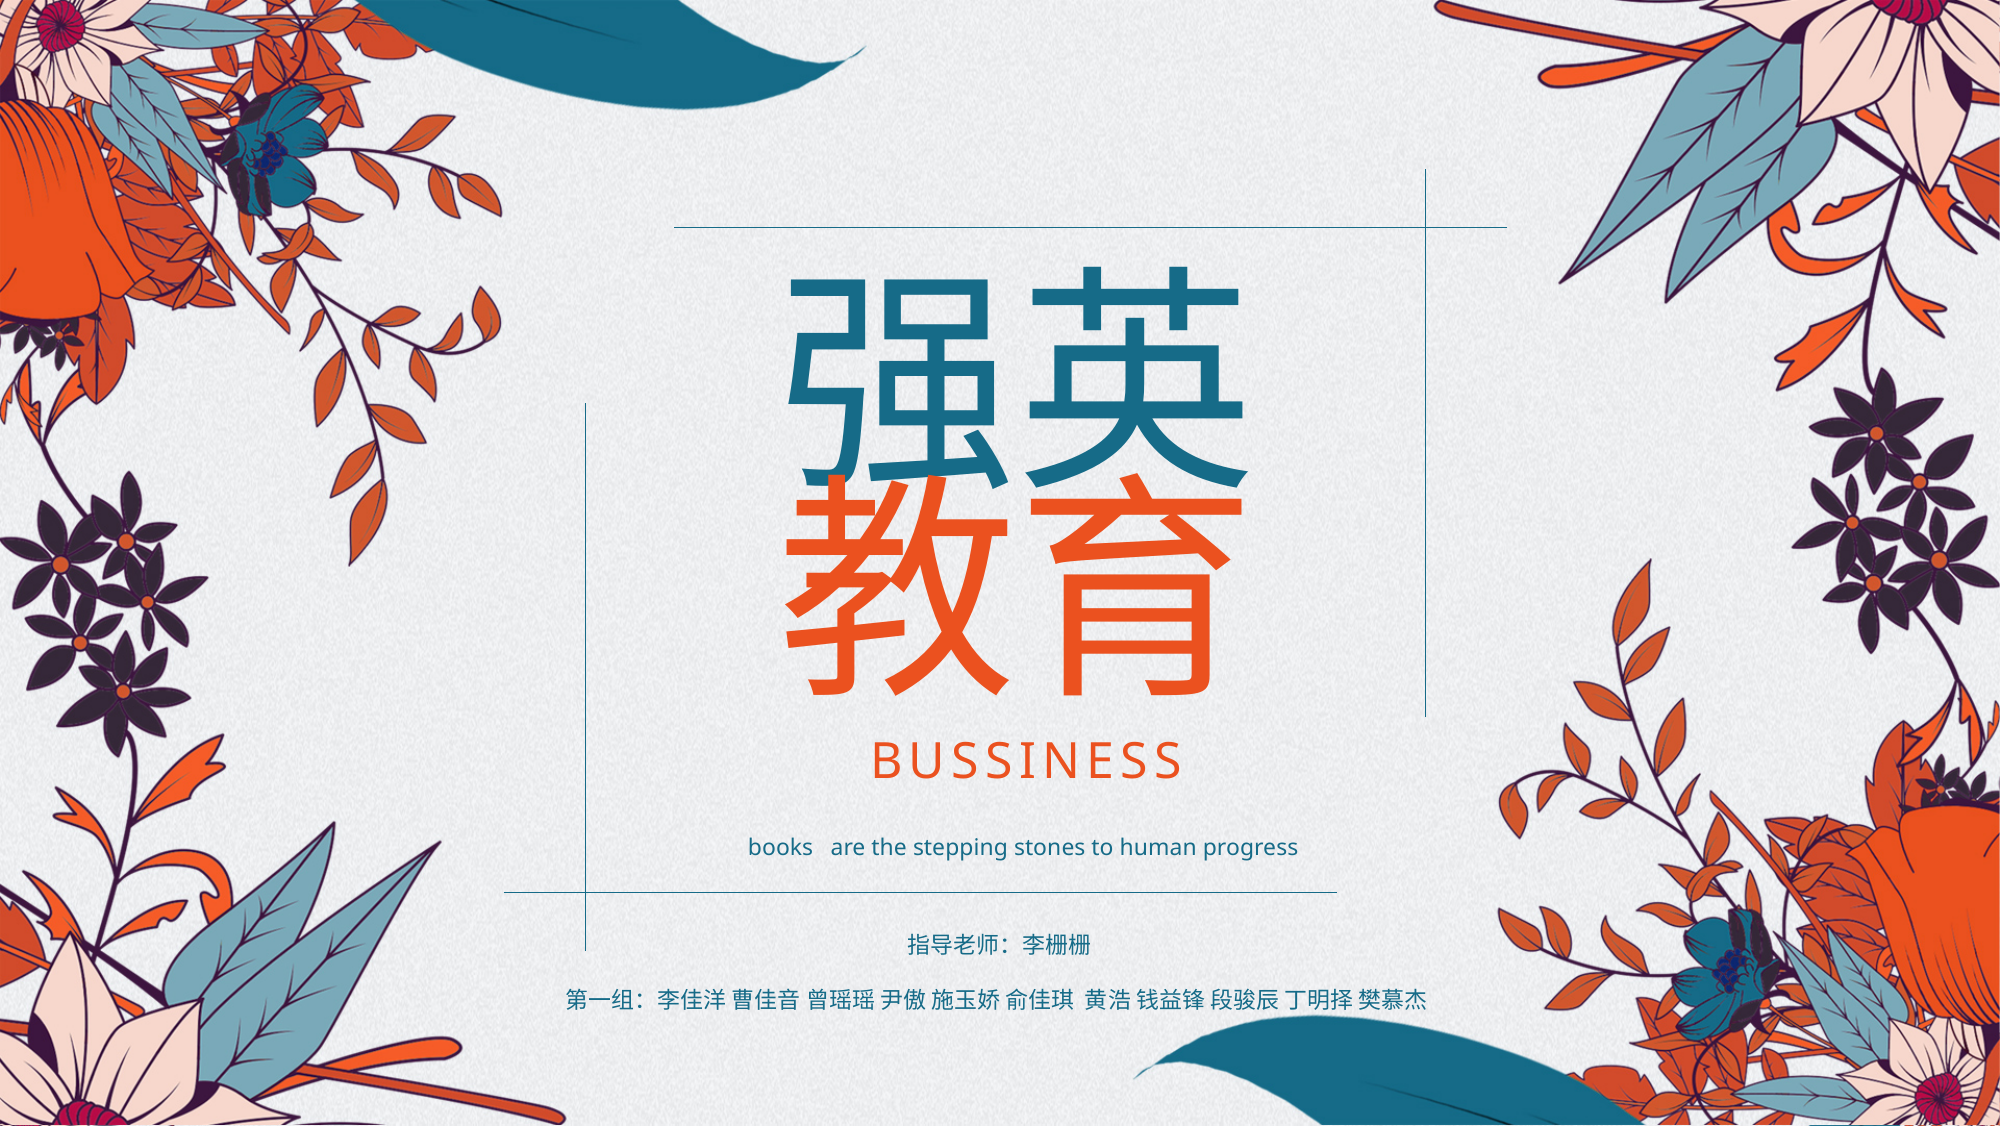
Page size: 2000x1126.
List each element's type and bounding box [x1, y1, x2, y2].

text_box [503, 403, 1337, 952]
picture [0, 0, 2000, 1126]
text_box [718, 302, 1315, 809]
text_box [674, 168, 1508, 717]
